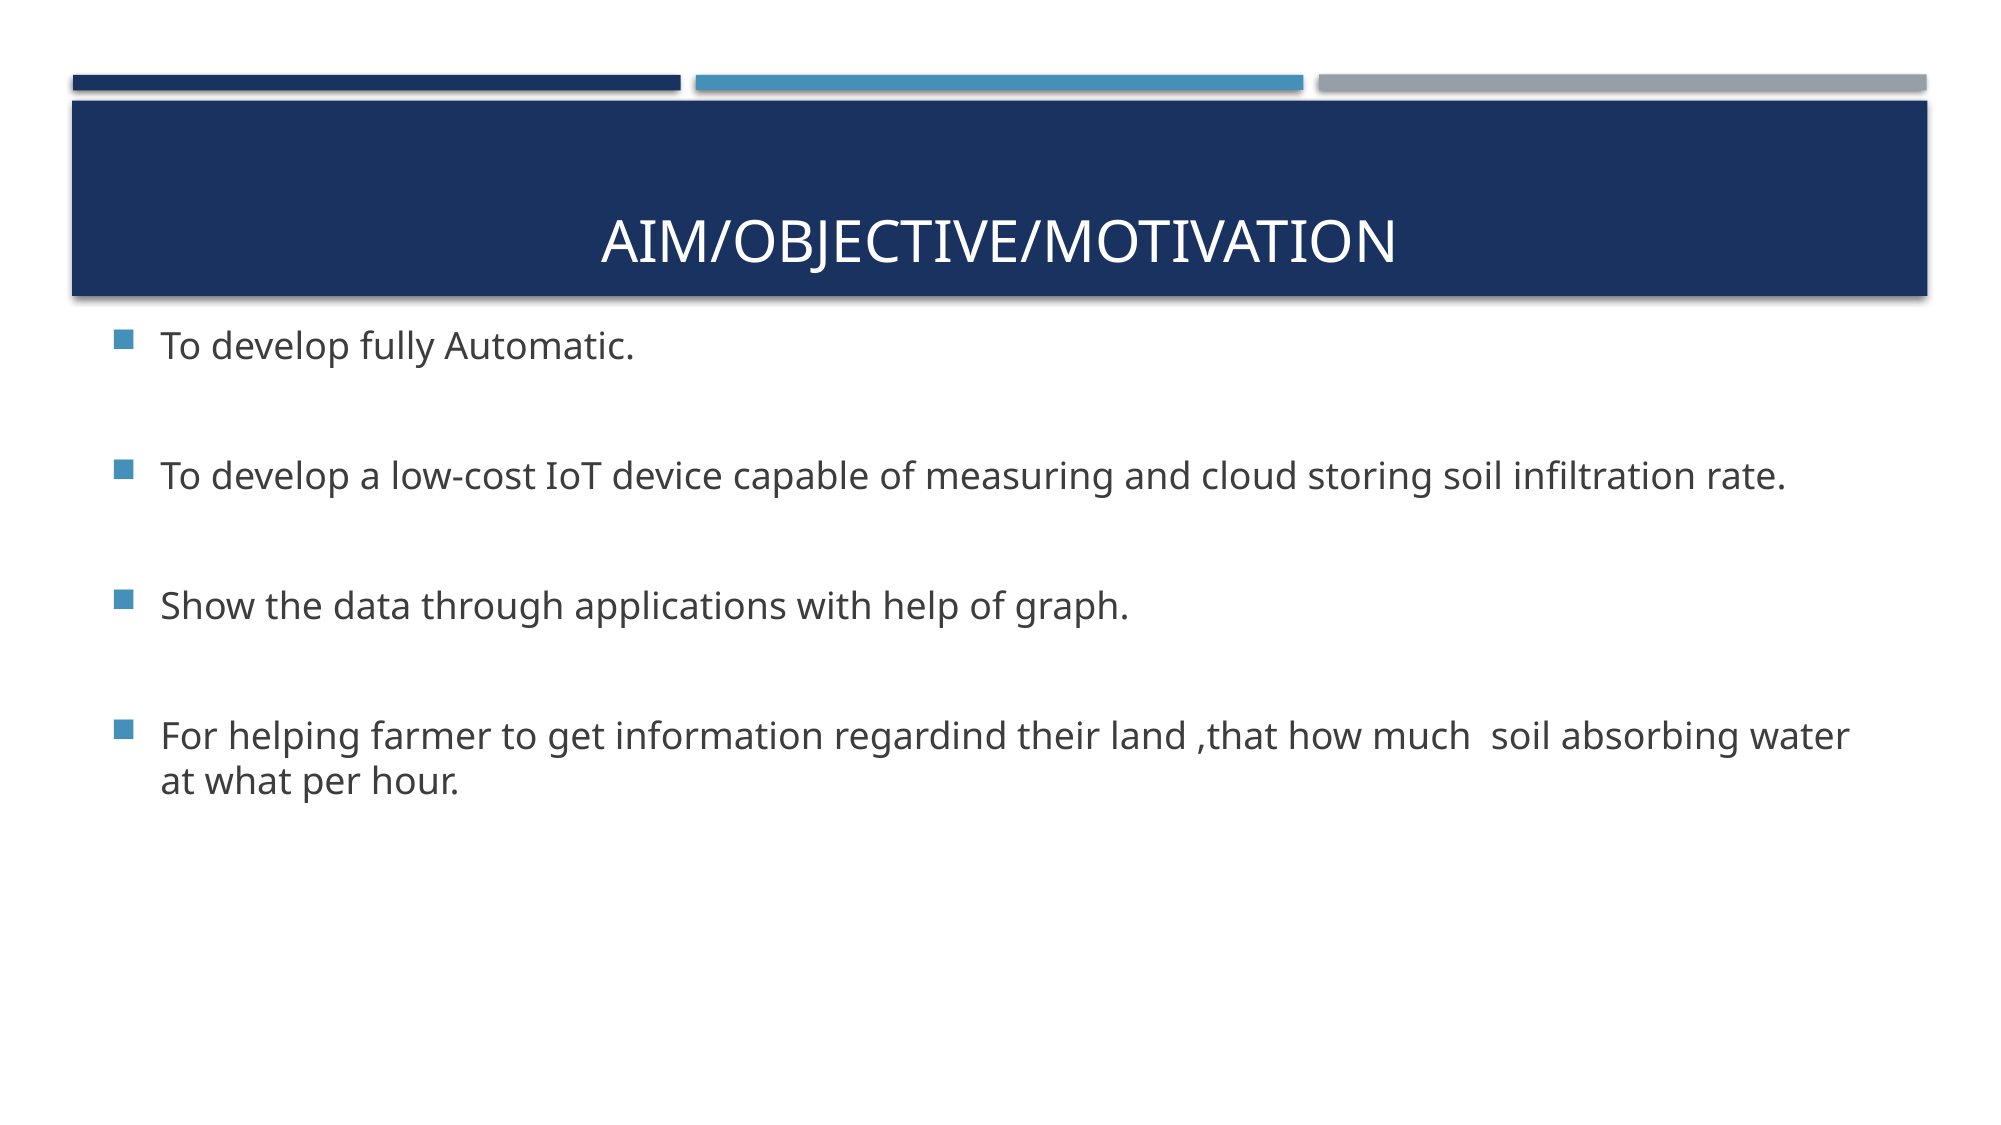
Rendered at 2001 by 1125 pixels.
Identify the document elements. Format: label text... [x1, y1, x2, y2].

title Aim/Objective/motivation [95, 115, 1905, 282]
list To develop fully Automatic. To develop a low-cost IoT device capable of measuring and cloud storing soil infiltration rate. Show the data through applications with help of graph. For helping farmer to get information regardind their land ,that how much soil absorbing water at what per hour. [95, 357, 1905, 962]
